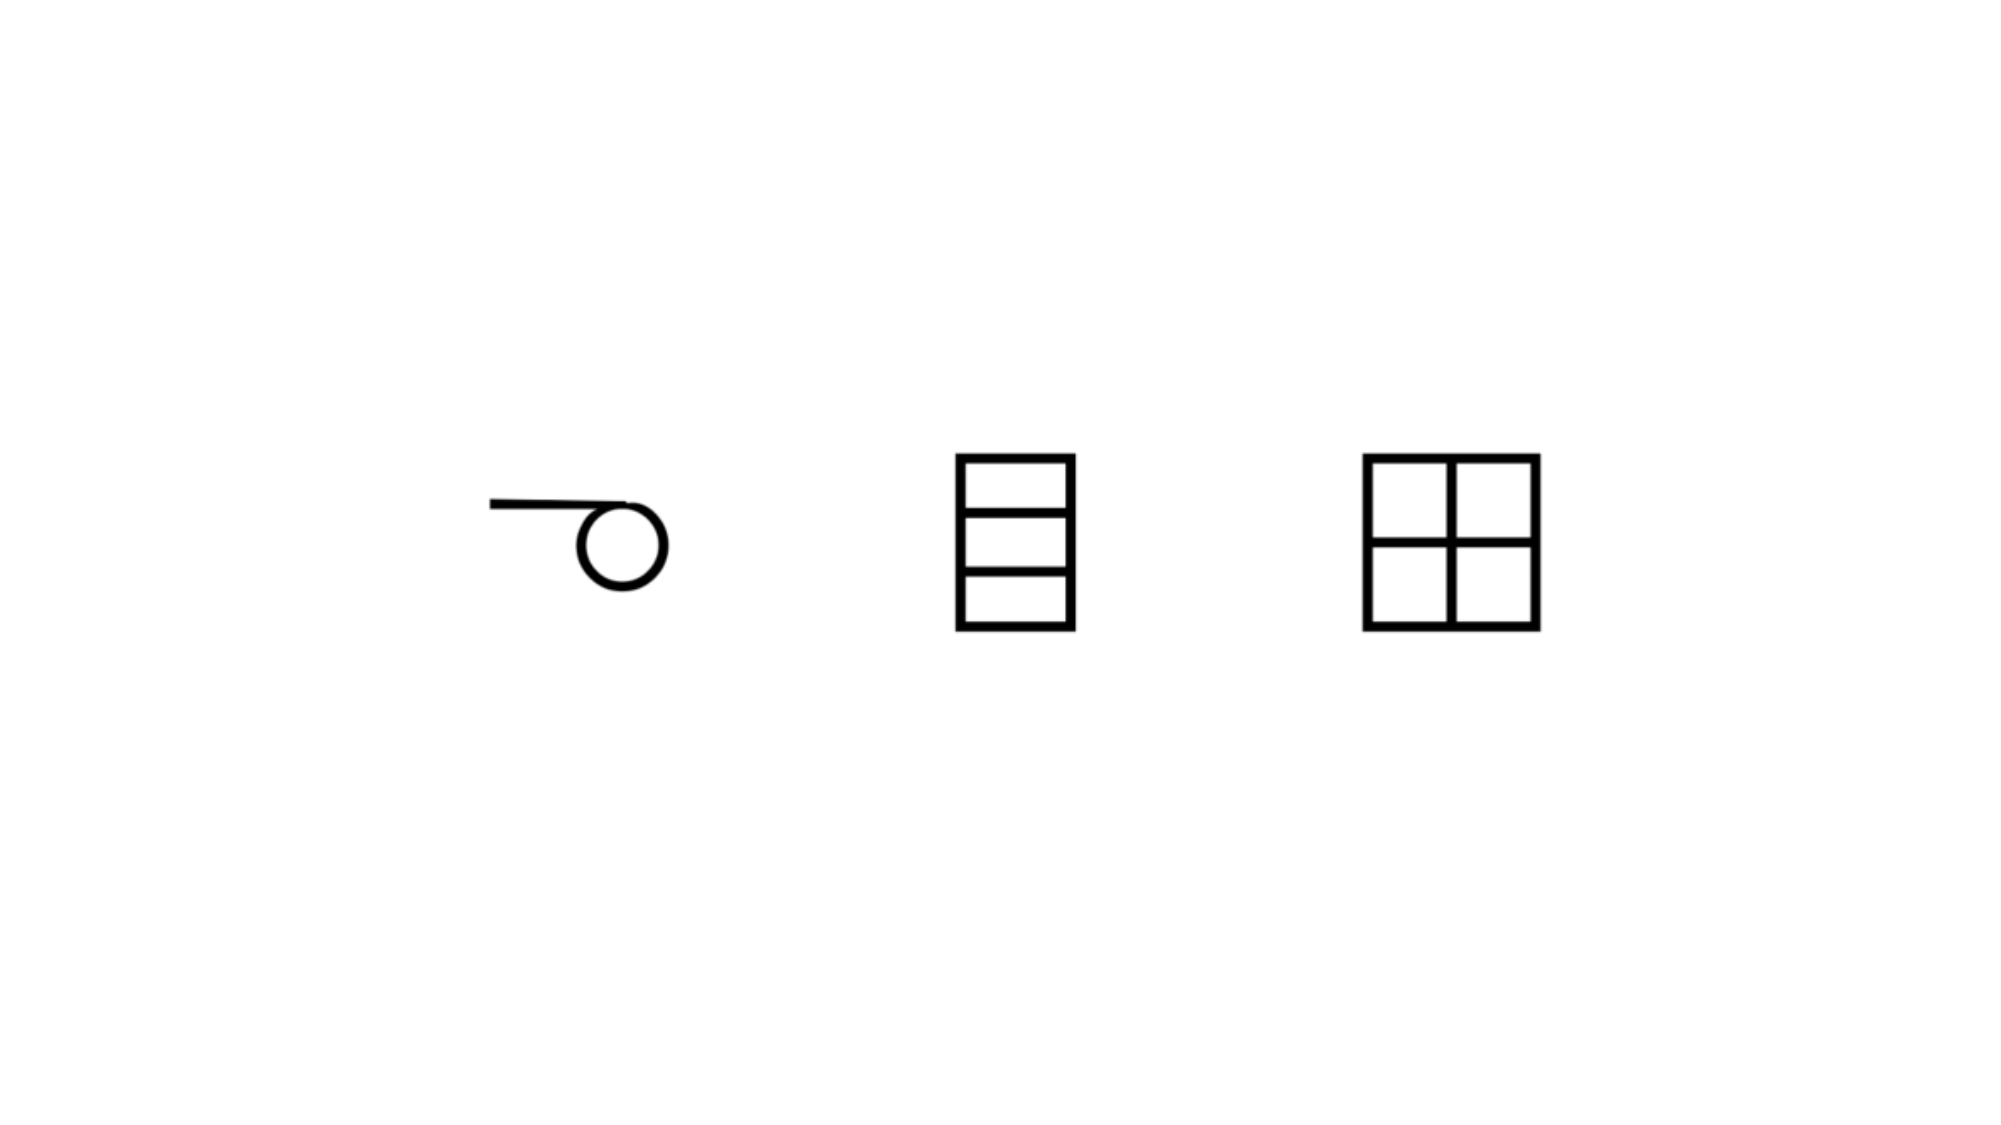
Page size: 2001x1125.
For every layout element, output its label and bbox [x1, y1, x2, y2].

picture [329, 275, 1664, 747]
